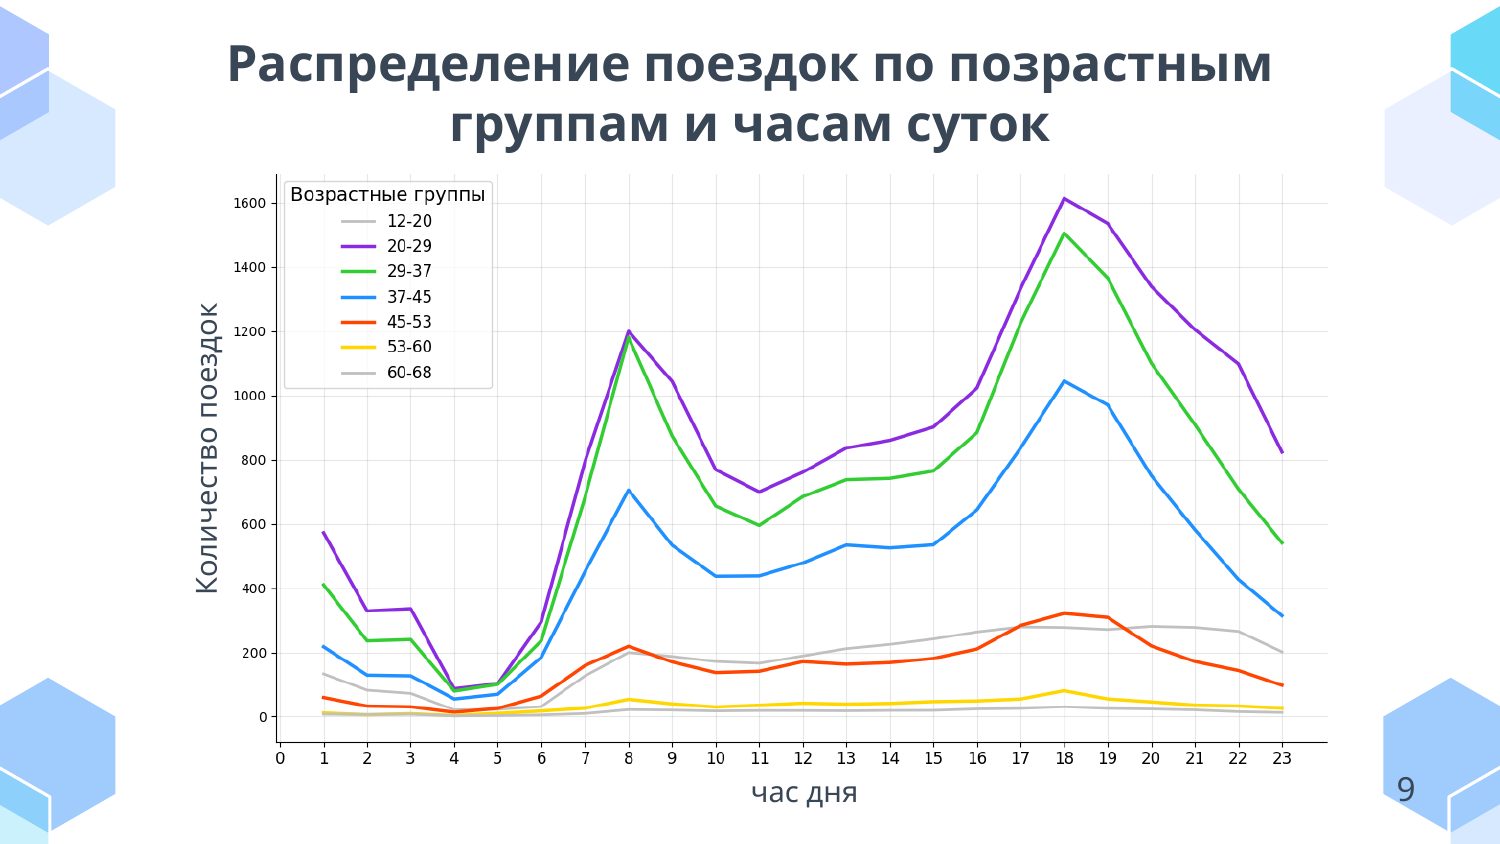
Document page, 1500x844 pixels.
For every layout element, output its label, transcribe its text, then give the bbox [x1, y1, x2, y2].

text_box час дня [735, 775, 1114, 816]
text_box 9 [1381, 760, 1500, 816]
text_box Количество поездок [180, 233, 225, 611]
picture [230, 173, 1328, 767]
text_box Распределение поездок по позрастным группам и часам суток [182, 24, 1318, 160]
